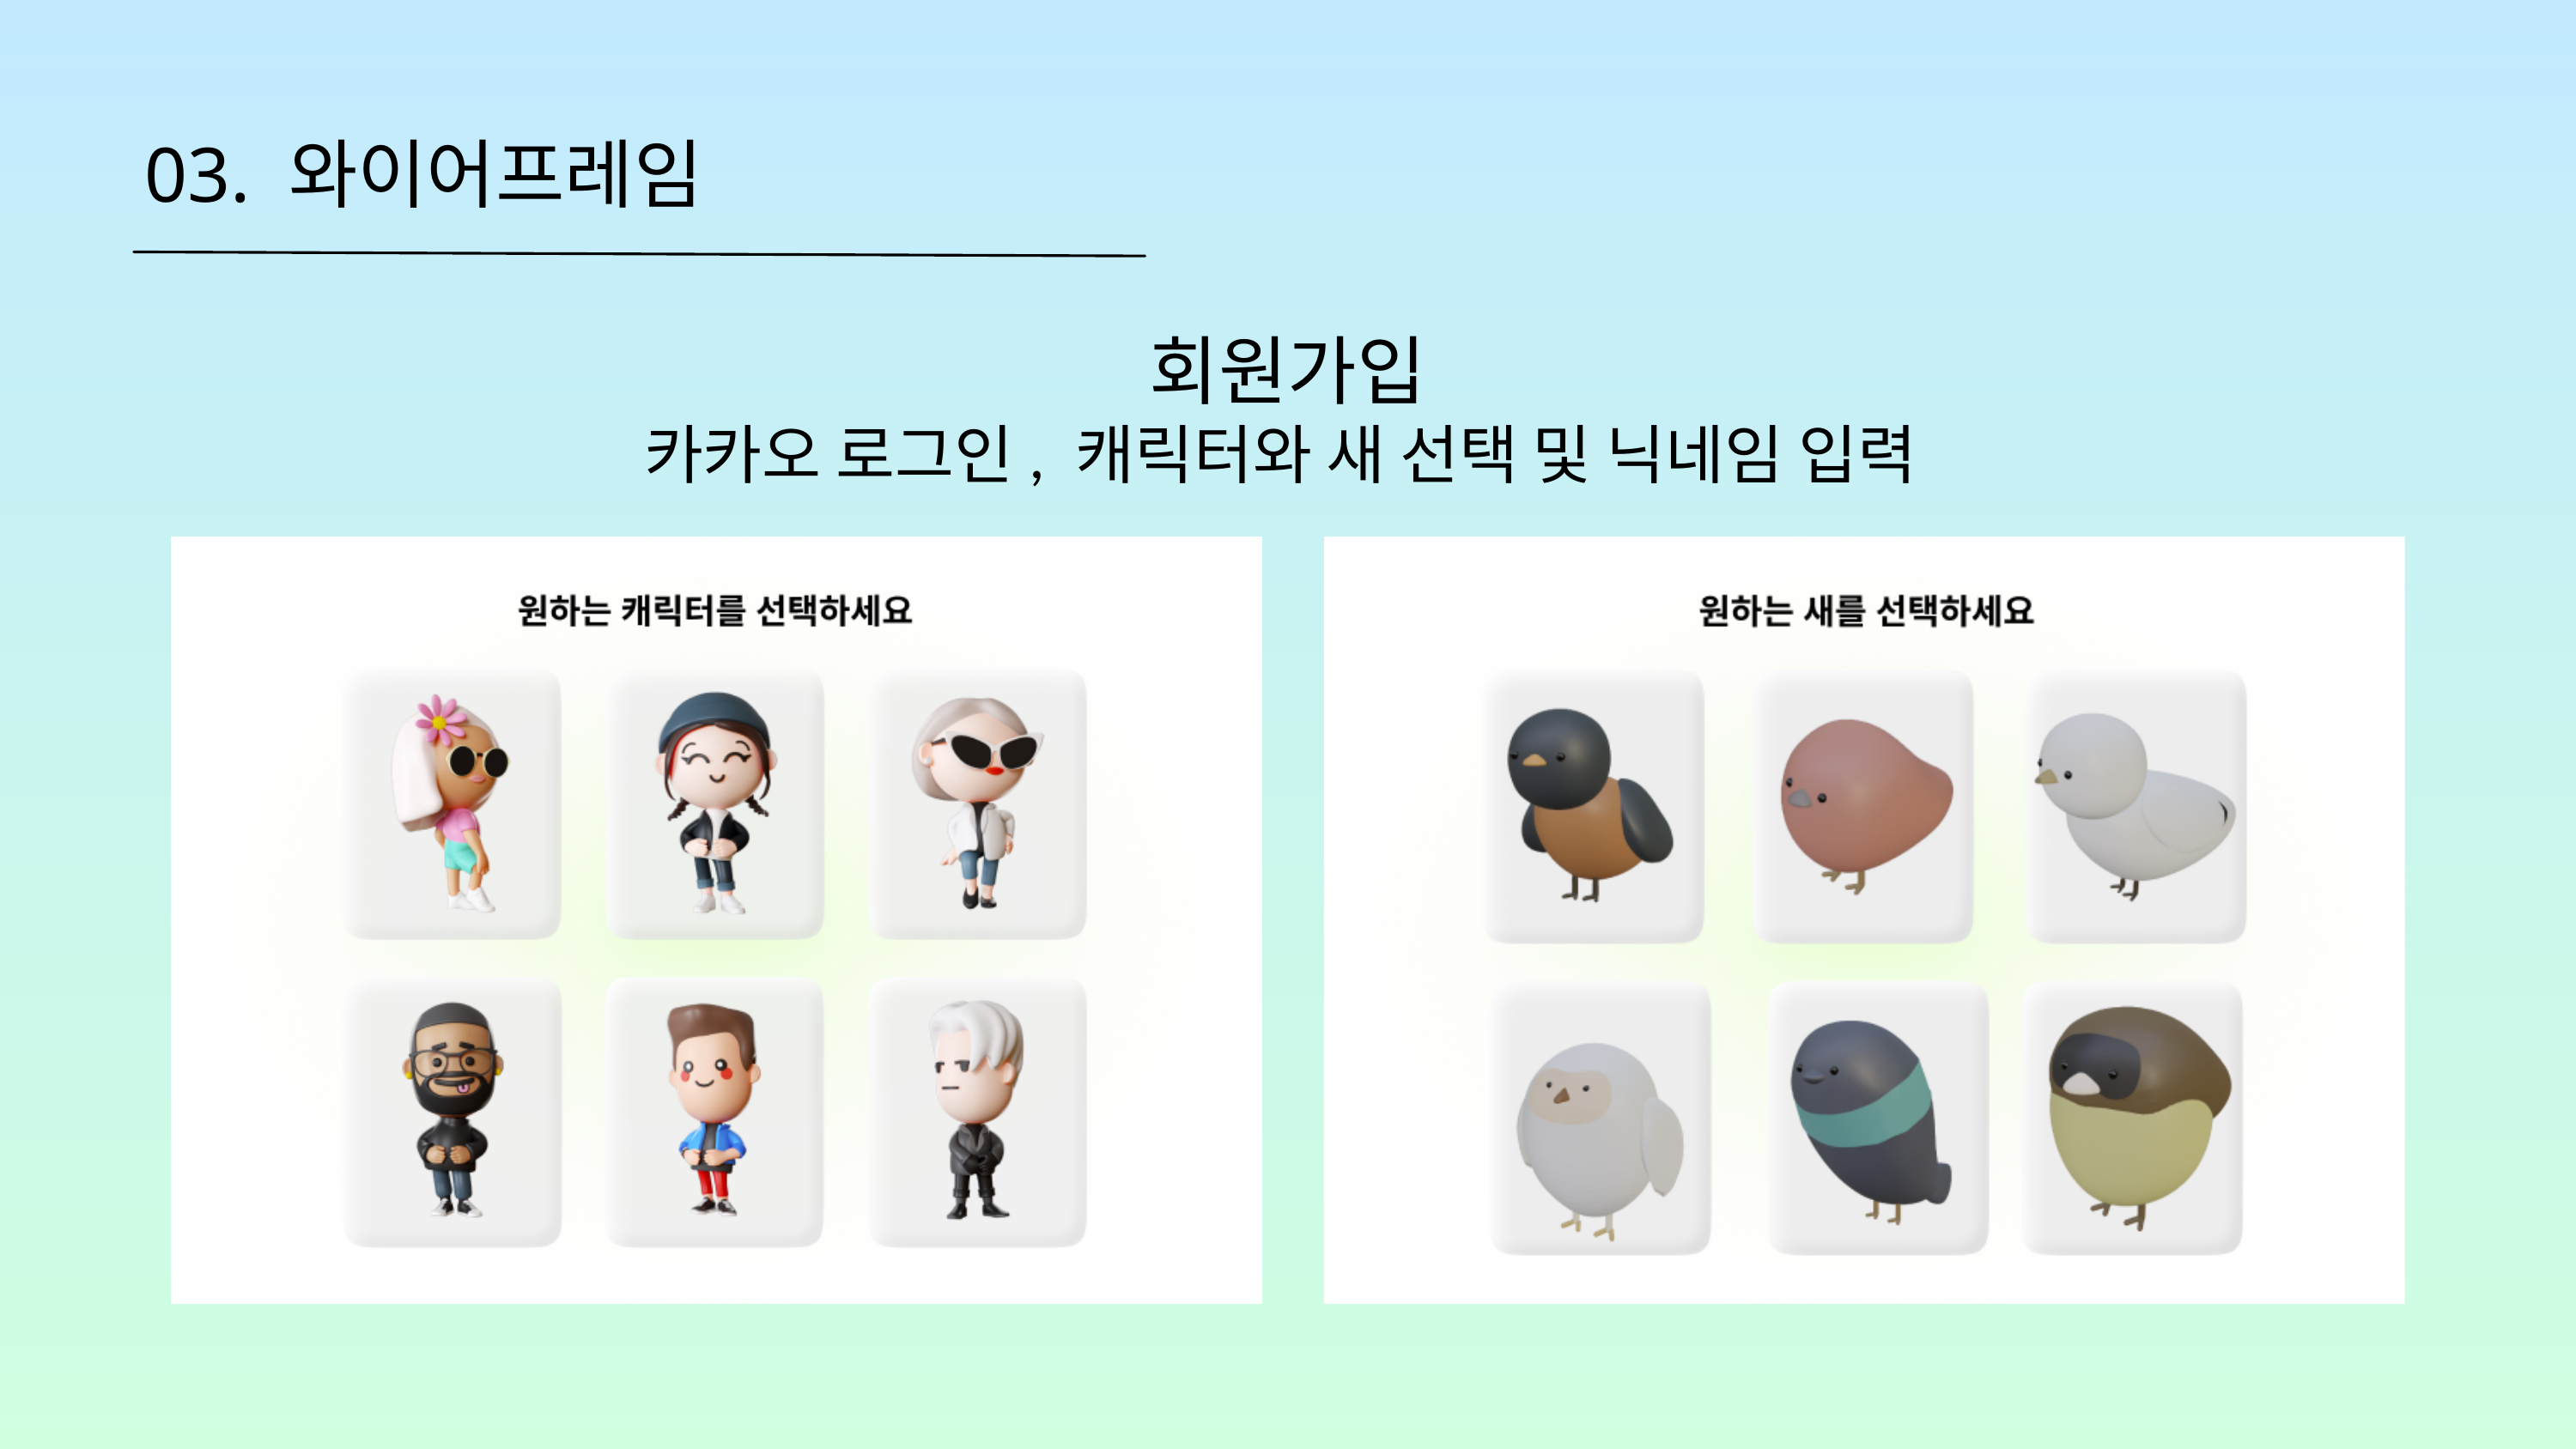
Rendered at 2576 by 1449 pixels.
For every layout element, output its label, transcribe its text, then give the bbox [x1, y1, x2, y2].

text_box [170, 300, 2406, 1304]
text_box 03. 와이어프레임 [144, 82, 1145, 217]
